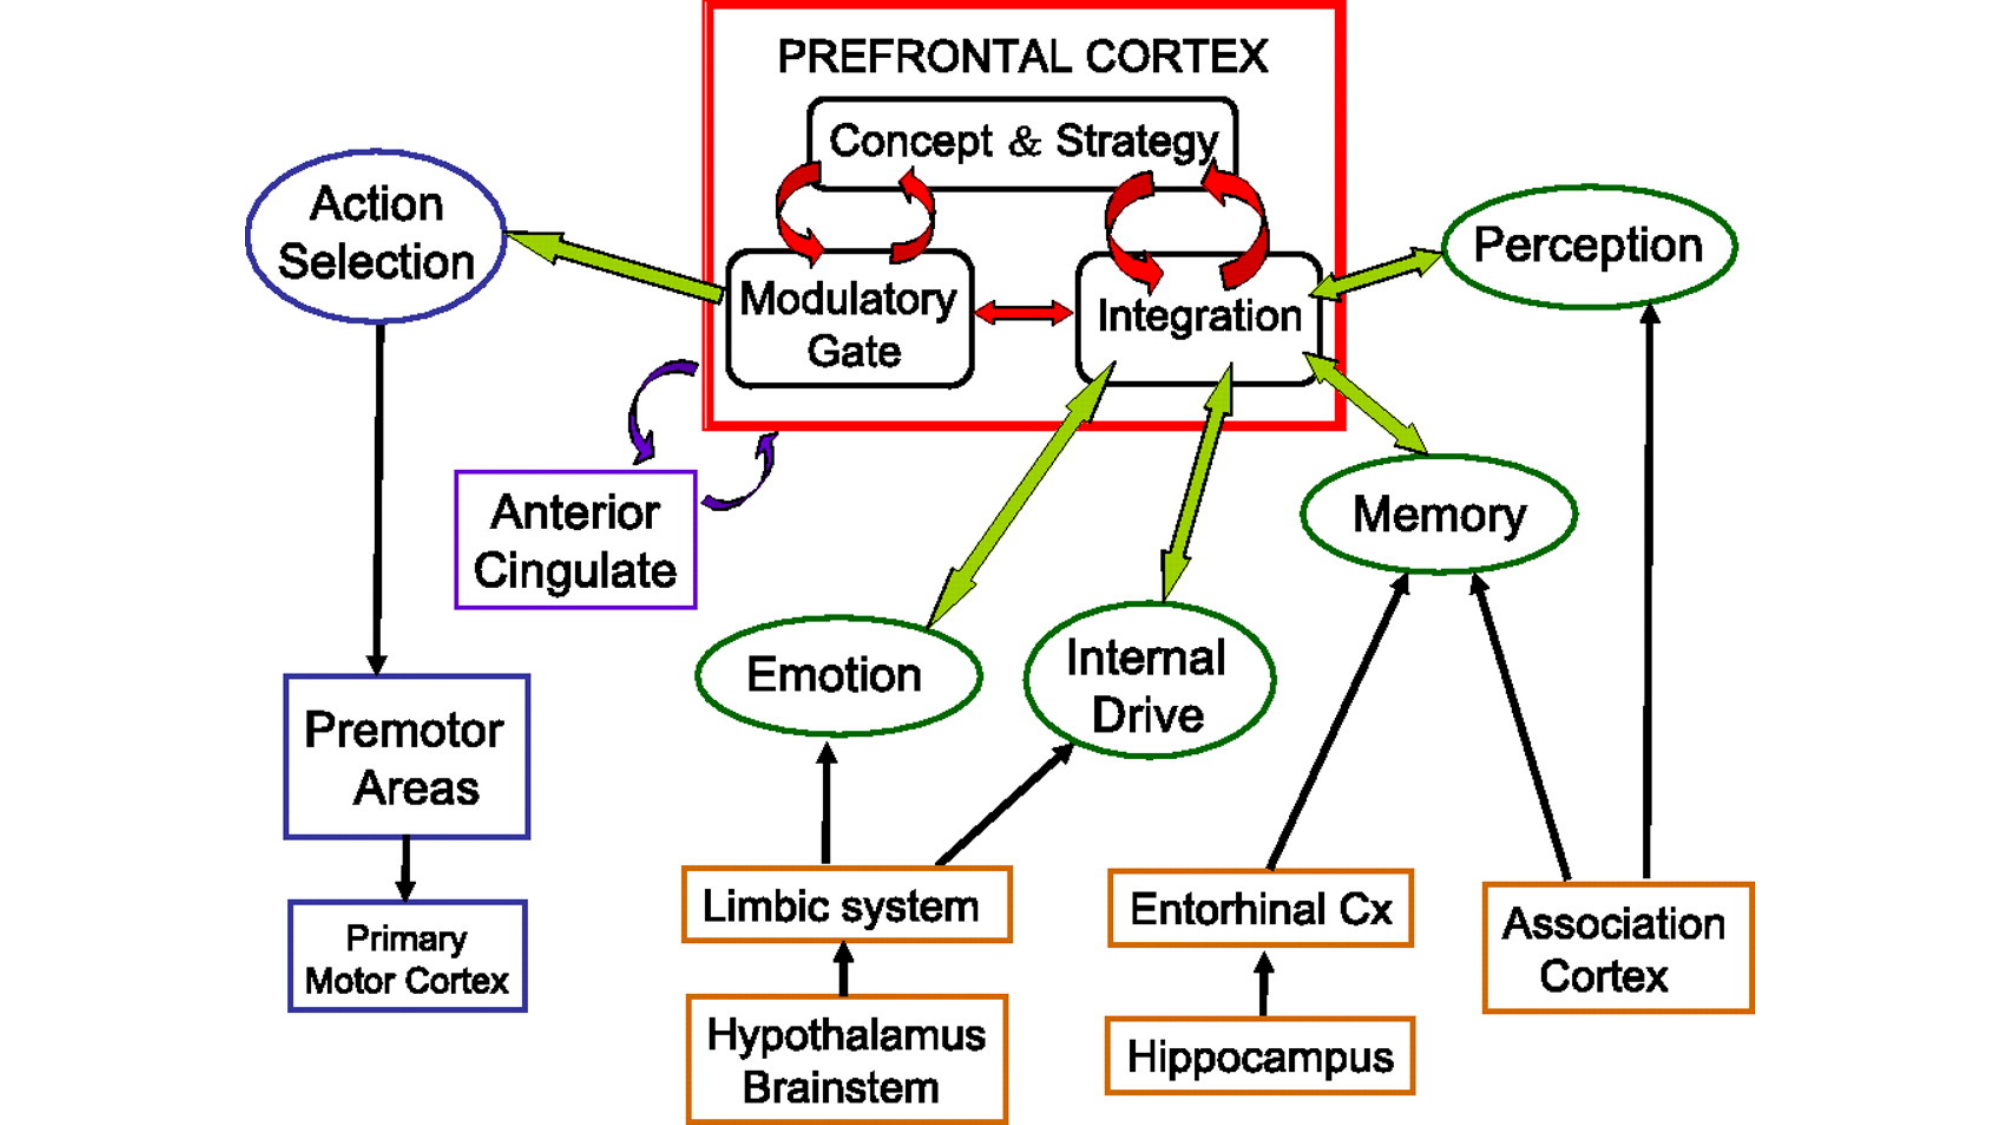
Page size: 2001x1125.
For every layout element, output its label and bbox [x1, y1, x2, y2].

picture [245, 0, 1755, 1125]
